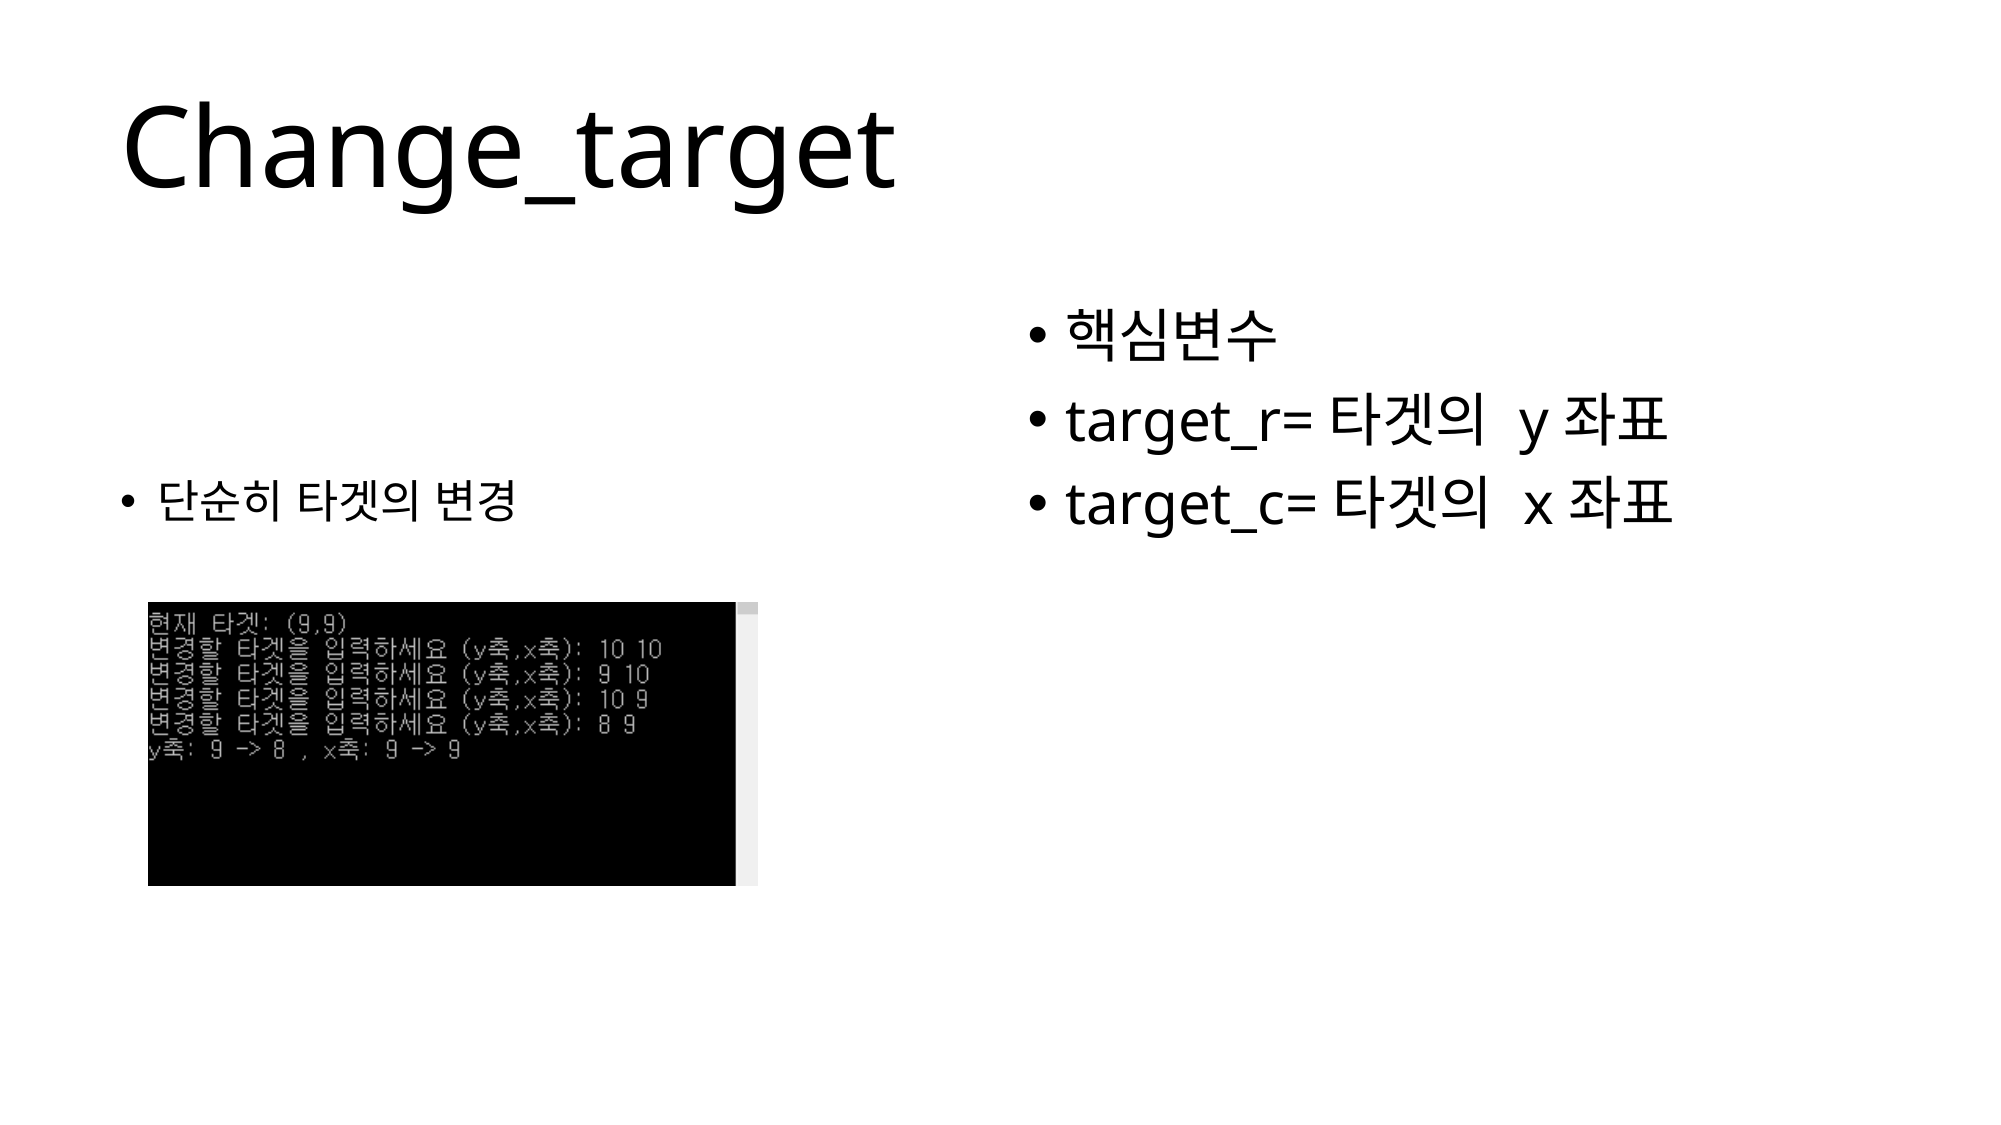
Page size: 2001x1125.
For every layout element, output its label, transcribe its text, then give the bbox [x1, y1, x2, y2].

title Change_target [105, 47, 1154, 220]
list 핵심변수 target_r=타겟의 y좌표 target_c=타겟의 x좌표 [1012, 299, 1863, 1014]
picture [148, 602, 758, 886]
list 단순히 타겟의 변경 [105, 471, 802, 1016]
